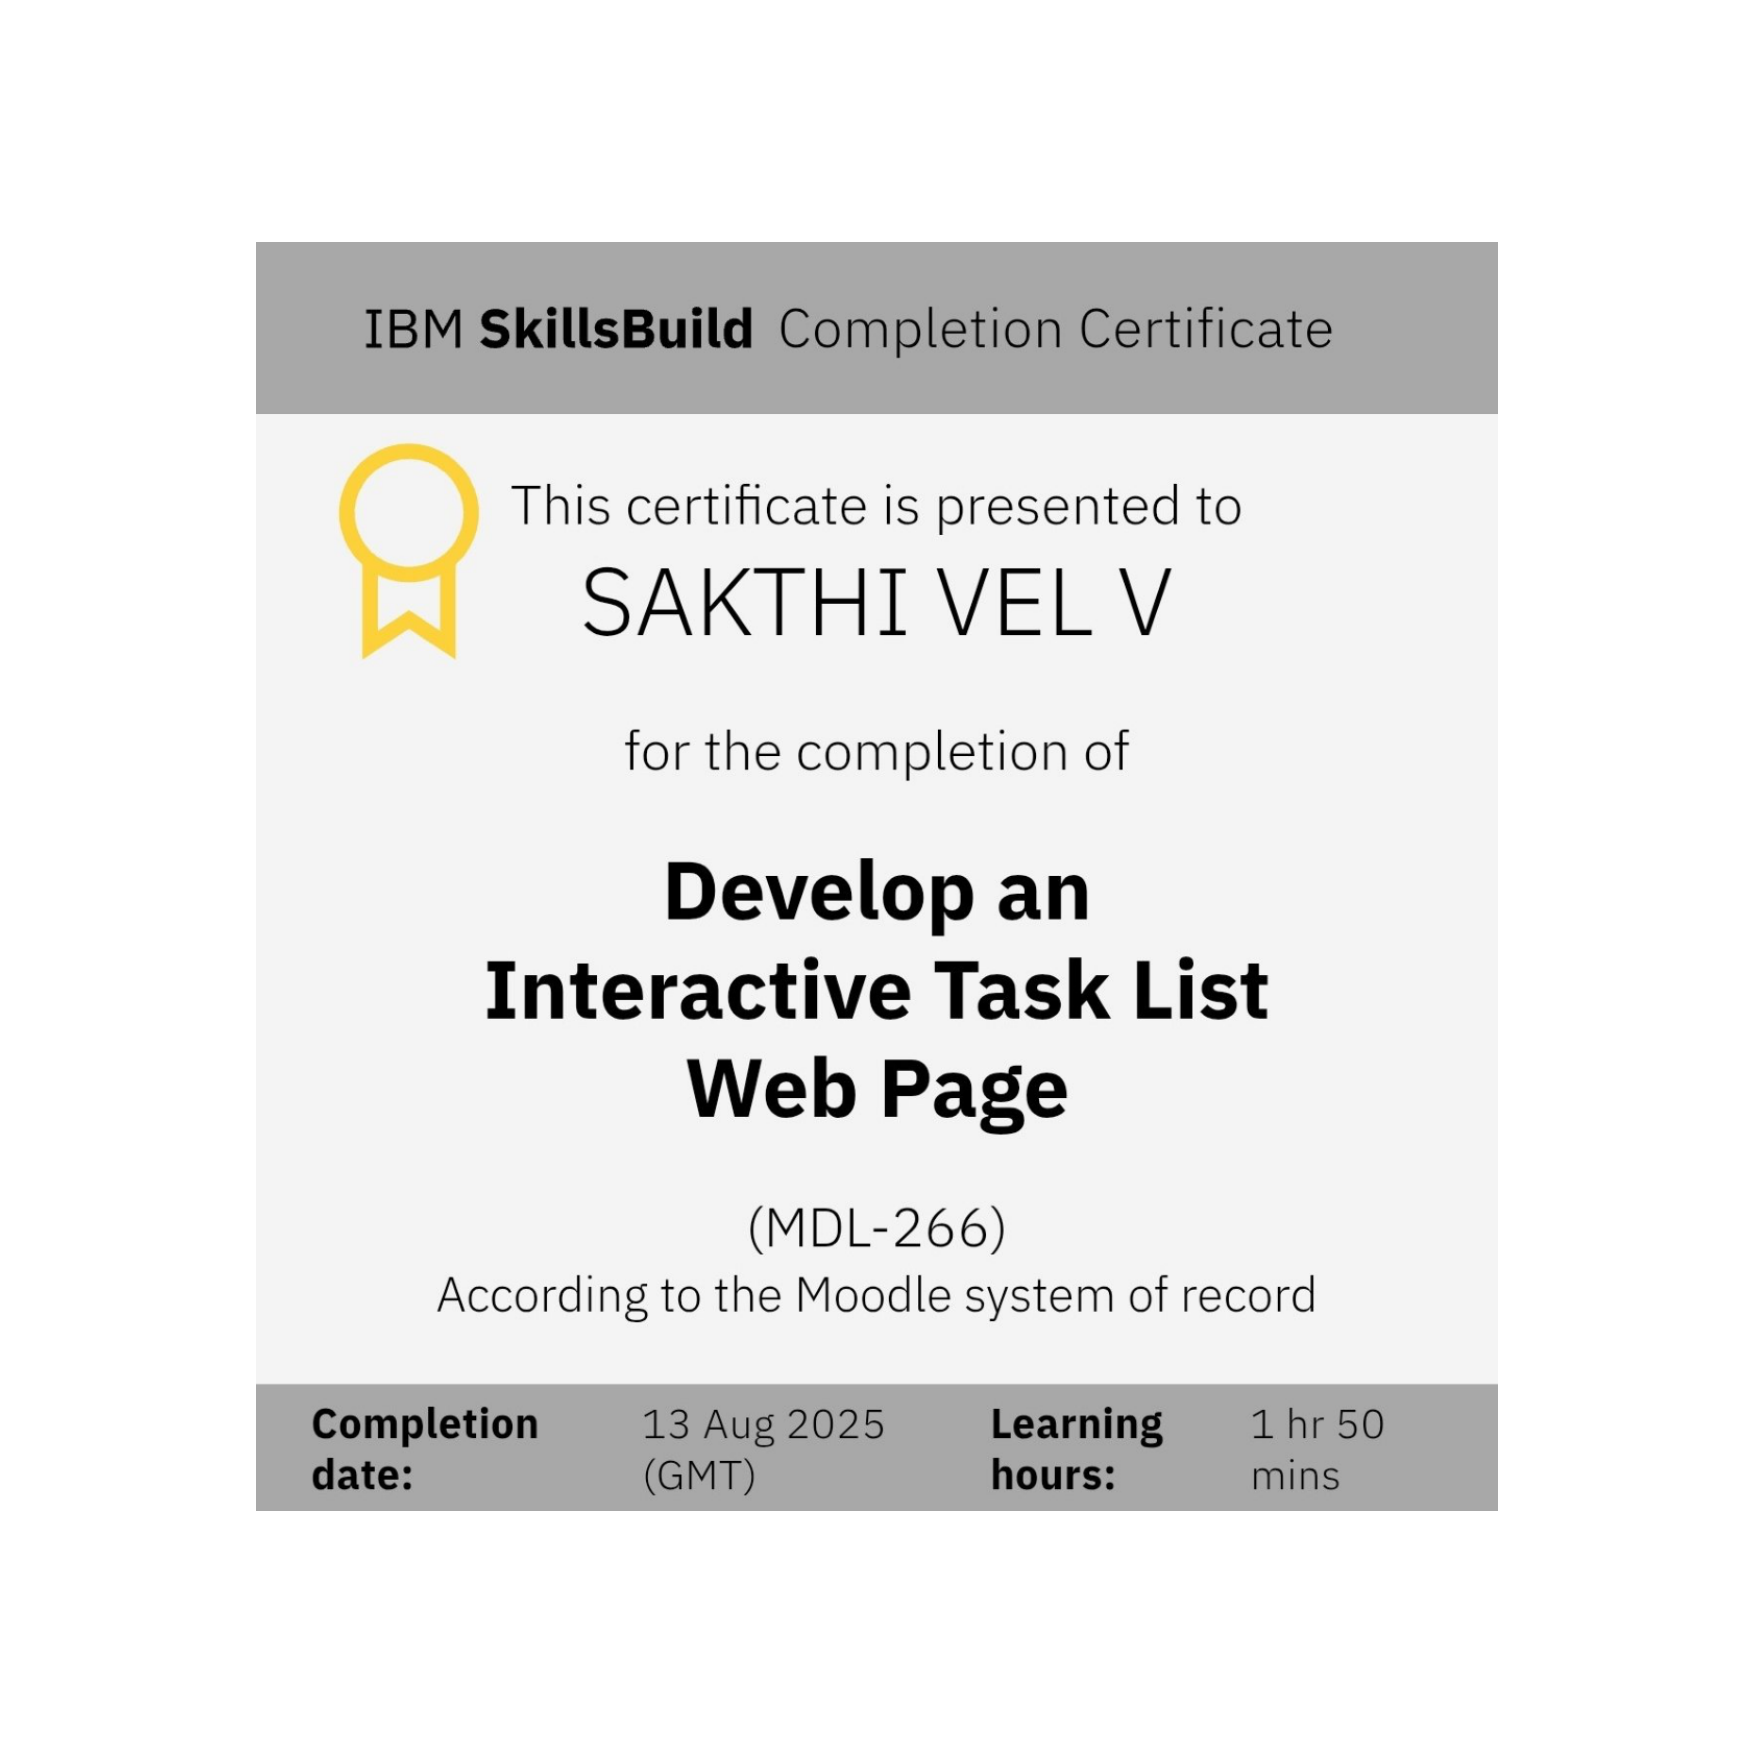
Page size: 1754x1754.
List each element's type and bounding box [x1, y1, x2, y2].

picture [256, 242, 1498, 1511]
